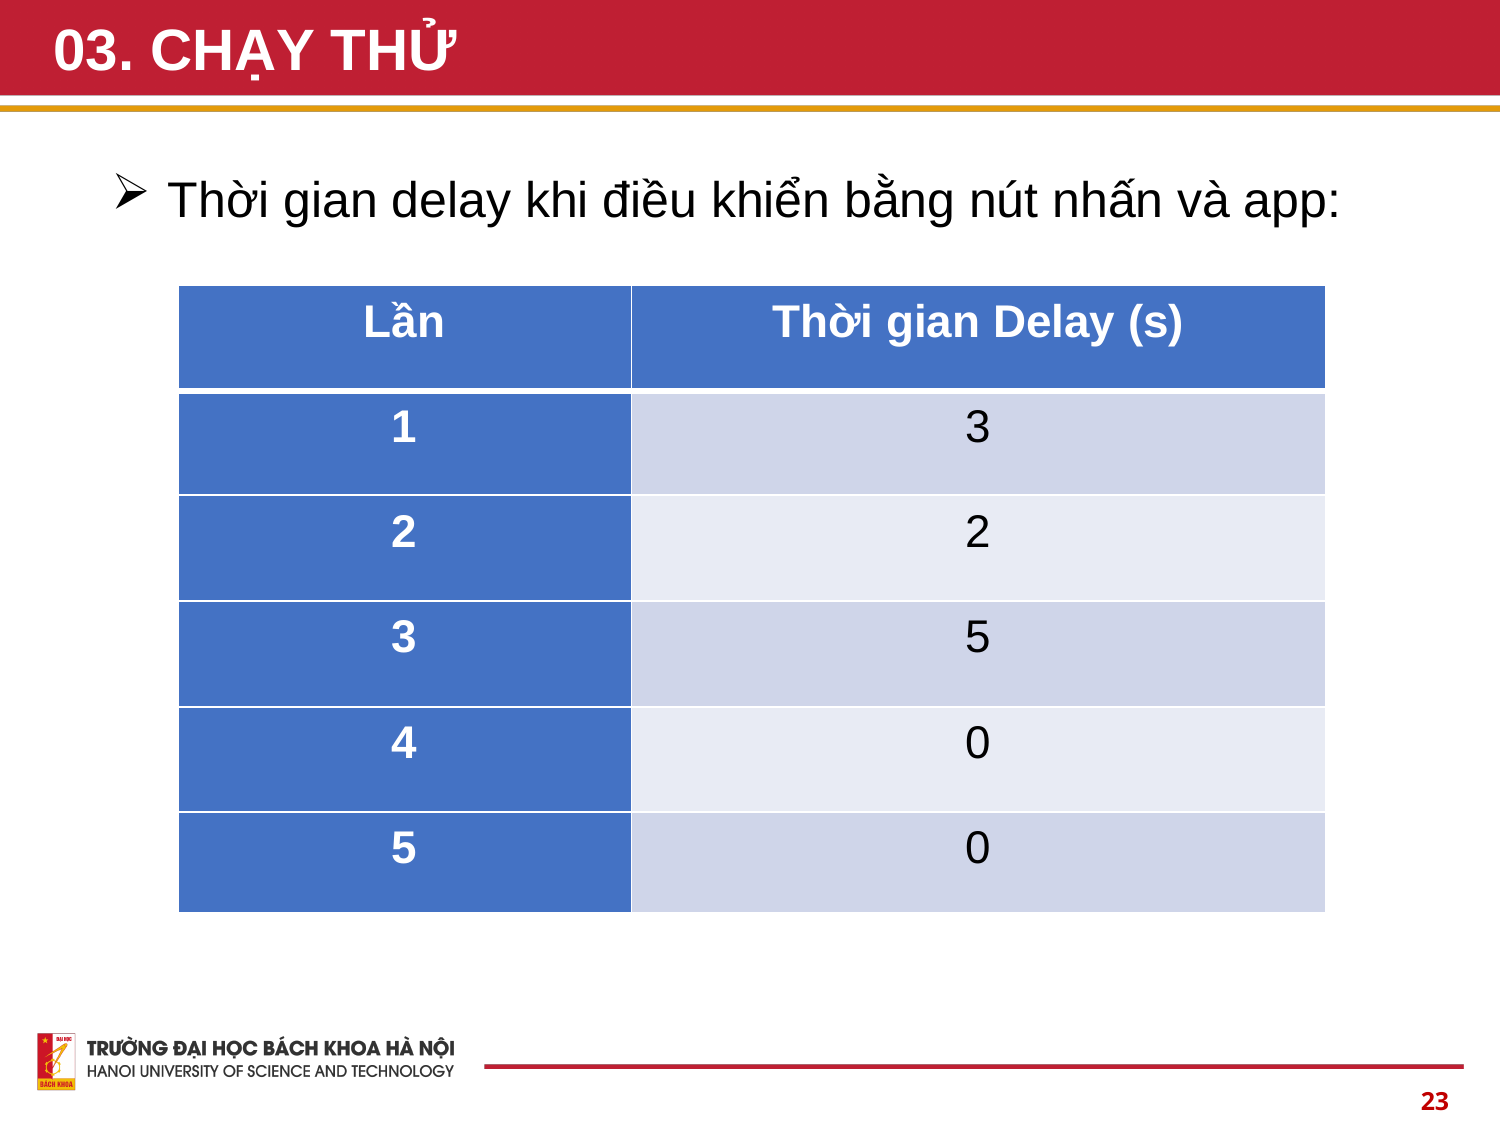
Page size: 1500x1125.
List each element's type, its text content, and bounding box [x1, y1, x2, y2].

table_cell 3 [179, 602, 631, 706]
title 03. CHẠY THỬ [38, 12, 1462, 87]
table_cell 1 [179, 394, 631, 494]
table_cell 0 [632, 708, 1325, 811]
text_box Thời gian delay khi điều khiển bằng nút nhấn và app: [96, 160, 1358, 236]
table_cell 4 [179, 708, 631, 811]
table_cell 5 [632, 602, 1325, 706]
table_cell 3 [632, 394, 1325, 494]
table_cell 2 [179, 496, 631, 600]
table_header Thời gian Delay (s) [632, 286, 1325, 388]
picture [0, 0, 1500, 1125]
table_cell 5 [179, 813, 631, 912]
table_cell 2 [632, 496, 1325, 600]
table_header Lần [179, 286, 631, 388]
slide_number 23 [1126, 1078, 1464, 1125]
table_cell 0 [632, 813, 1325, 912]
